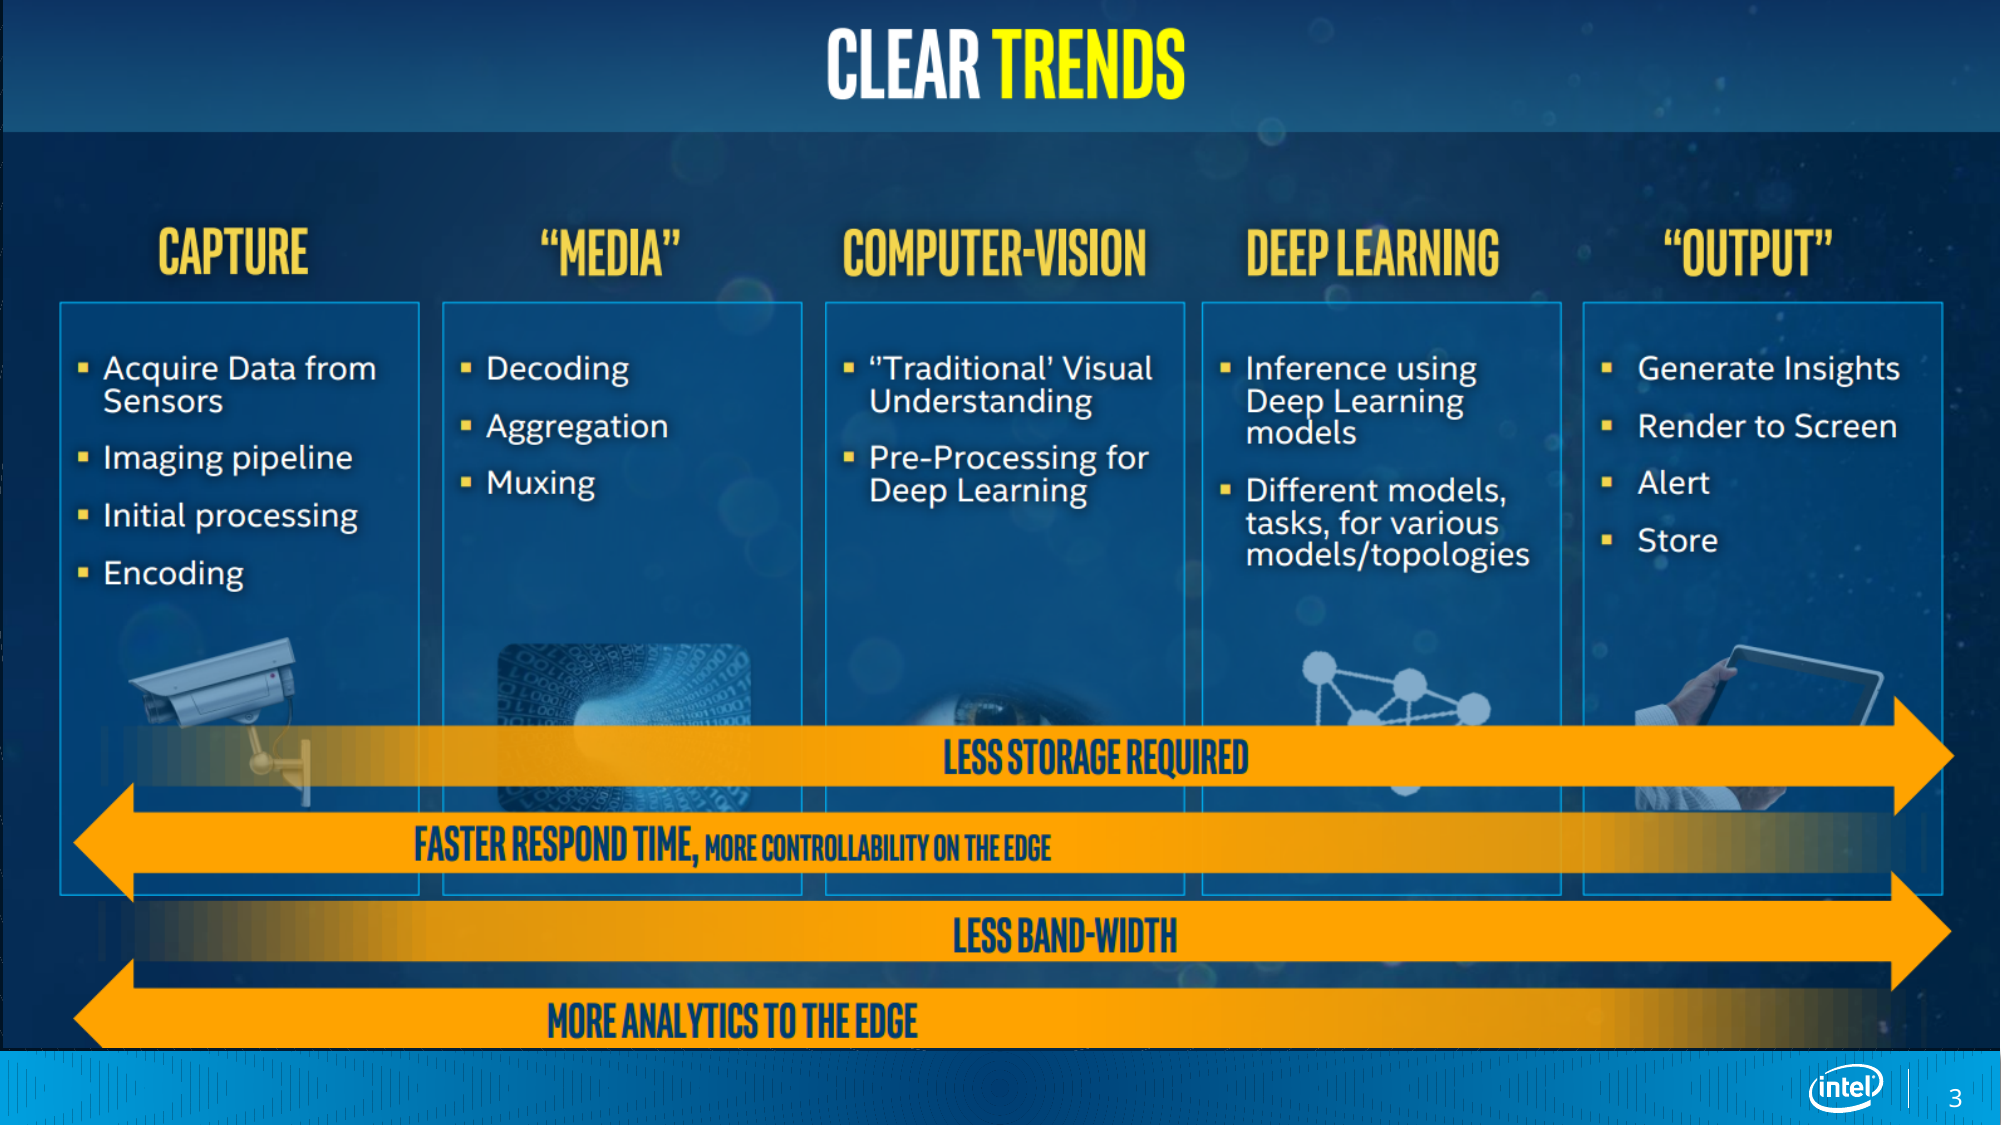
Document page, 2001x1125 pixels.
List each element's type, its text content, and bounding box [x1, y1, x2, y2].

slide_number 3 [1935, 1074, 1964, 1102]
picture [3, 0, 2000, 1048]
